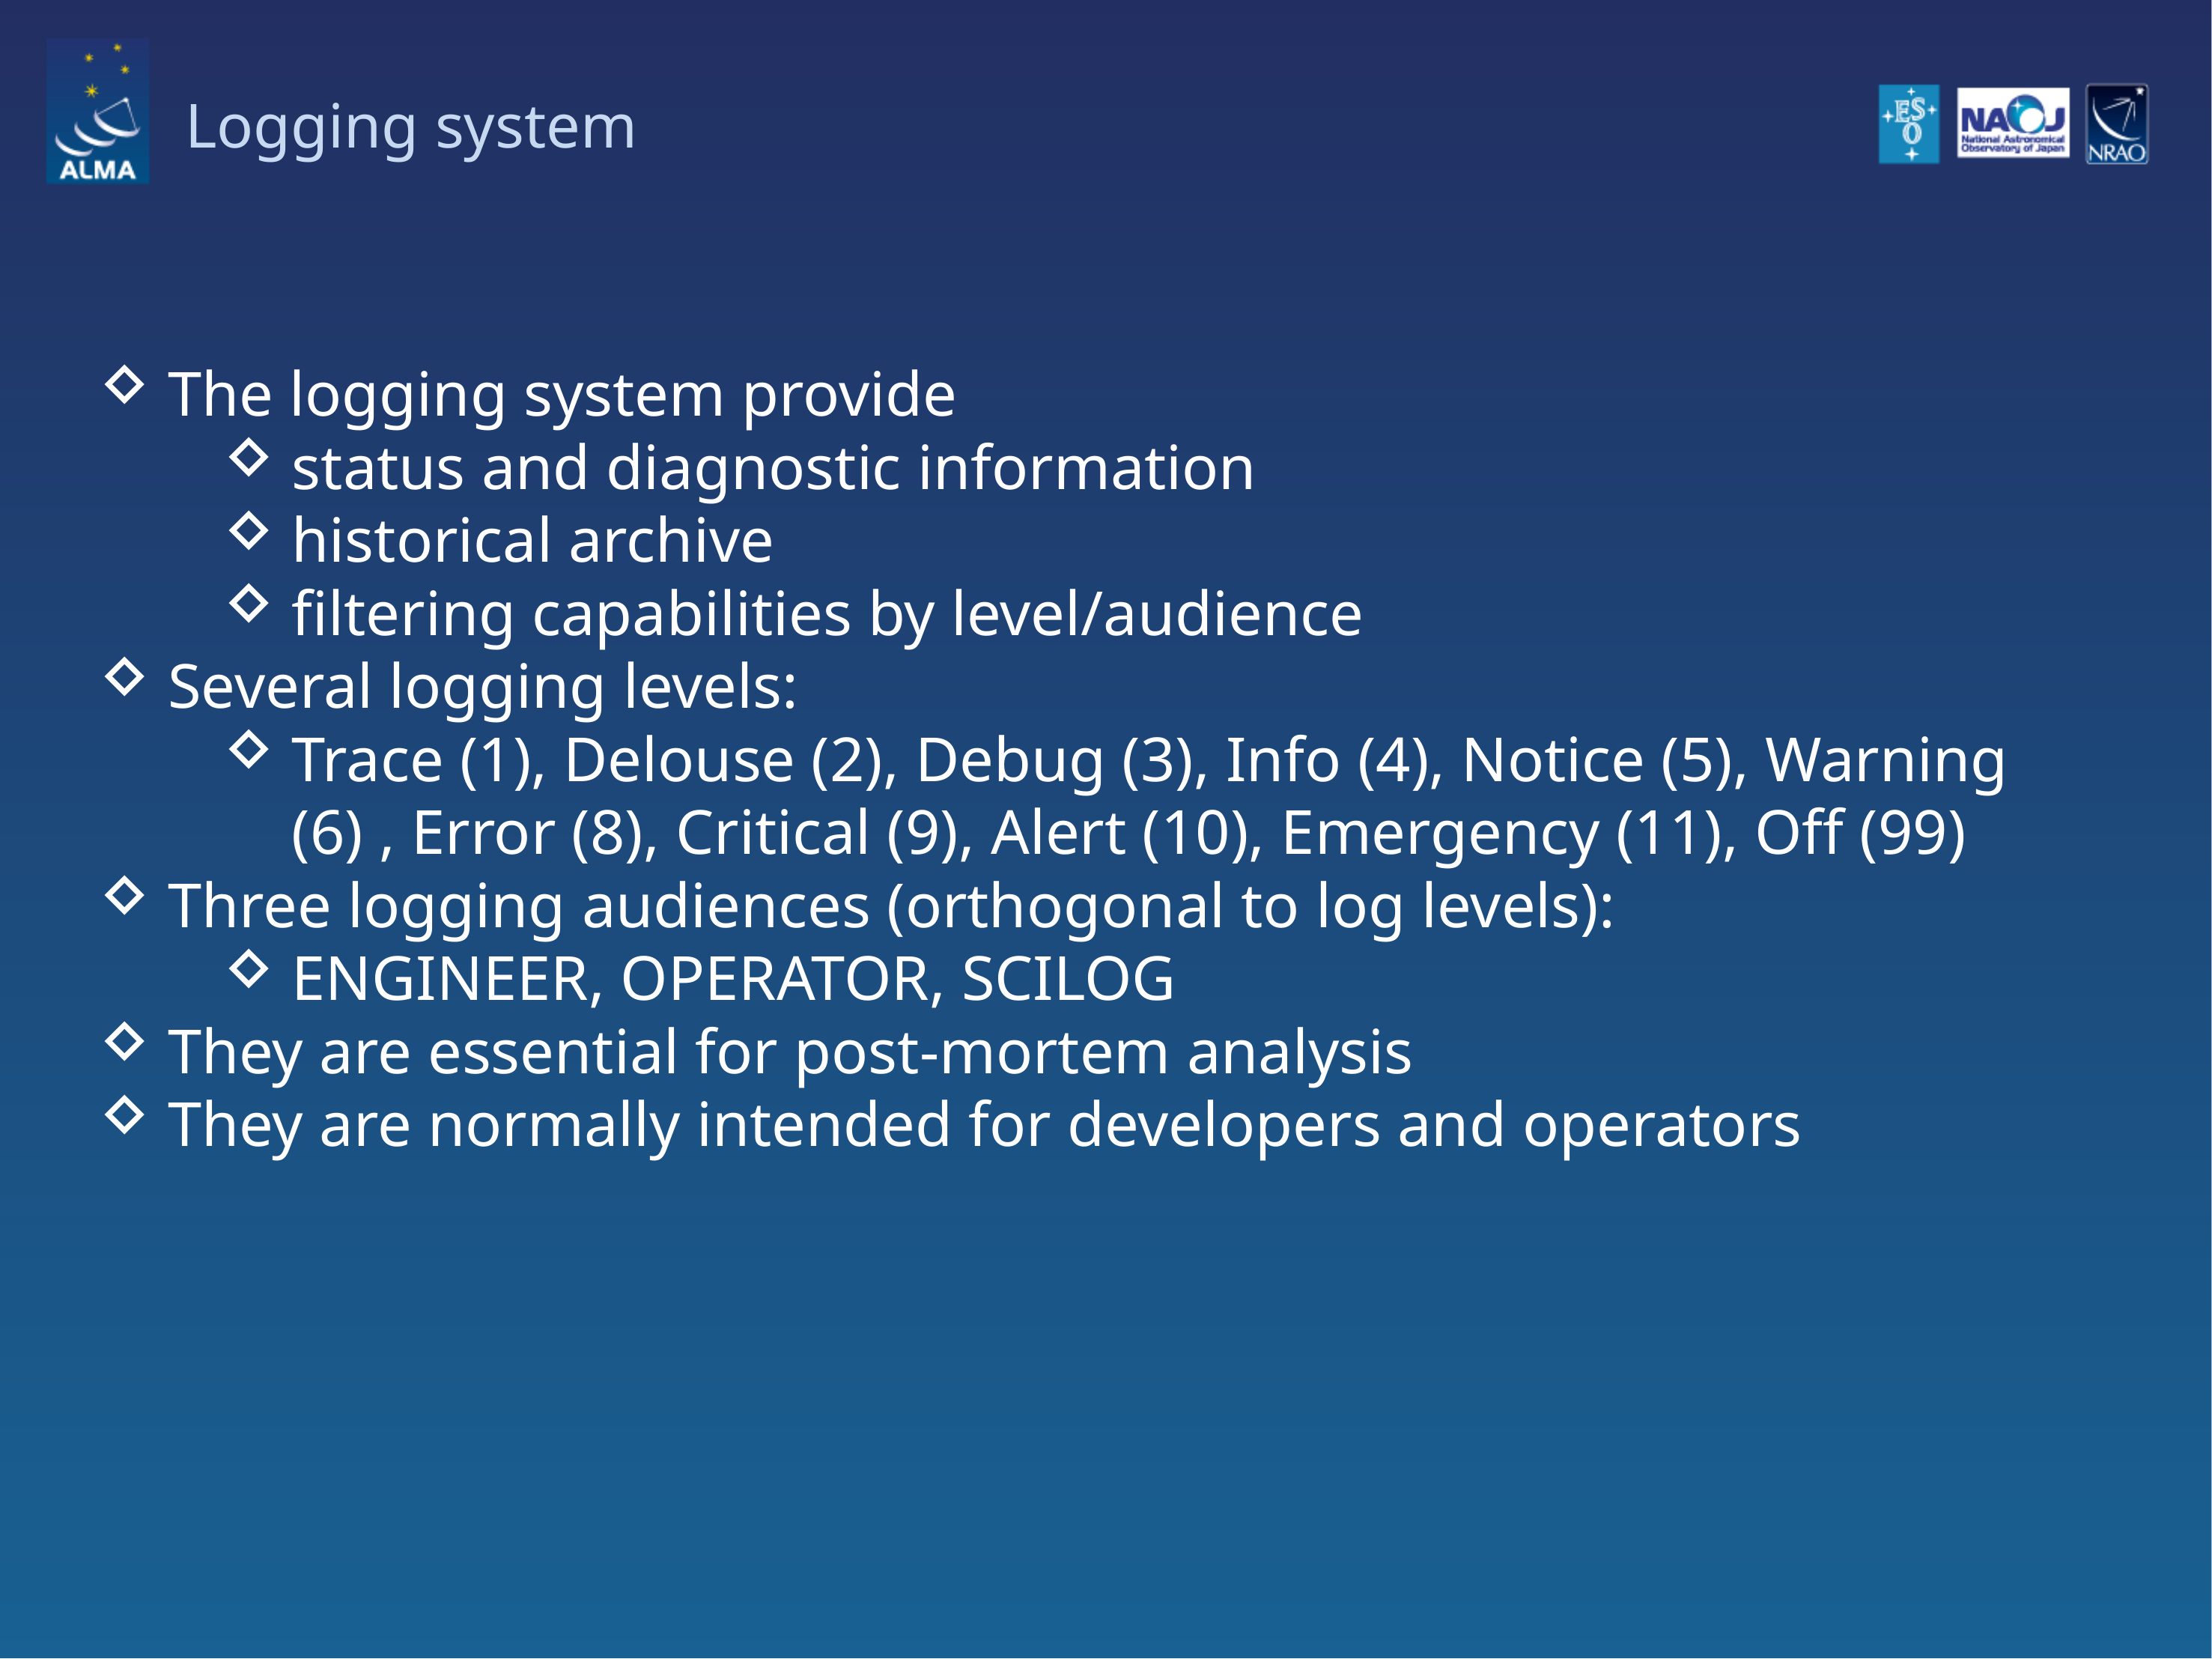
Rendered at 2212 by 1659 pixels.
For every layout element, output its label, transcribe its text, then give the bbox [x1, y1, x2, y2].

title Logging system [160, 73, 1855, 173]
text_box The logging system provide status and diagnostic information historical archive filtering capabilities by level/audience Several logging levels: Trace (1), Delouse (2), Debug (3), Info (4), Notice (5), Warning (6) , Error (8), Critical (9), Alert (10), Emergency (11), Off (99) Three logging audiences (orthogonal to log levels): ENGINEER, OPERATOR, SCILOG They are essential for post-mortem analysis They are normally intended for developers and operators [86, 349, 2130, 1165]
picture [0, 0, 2212, 1658]
